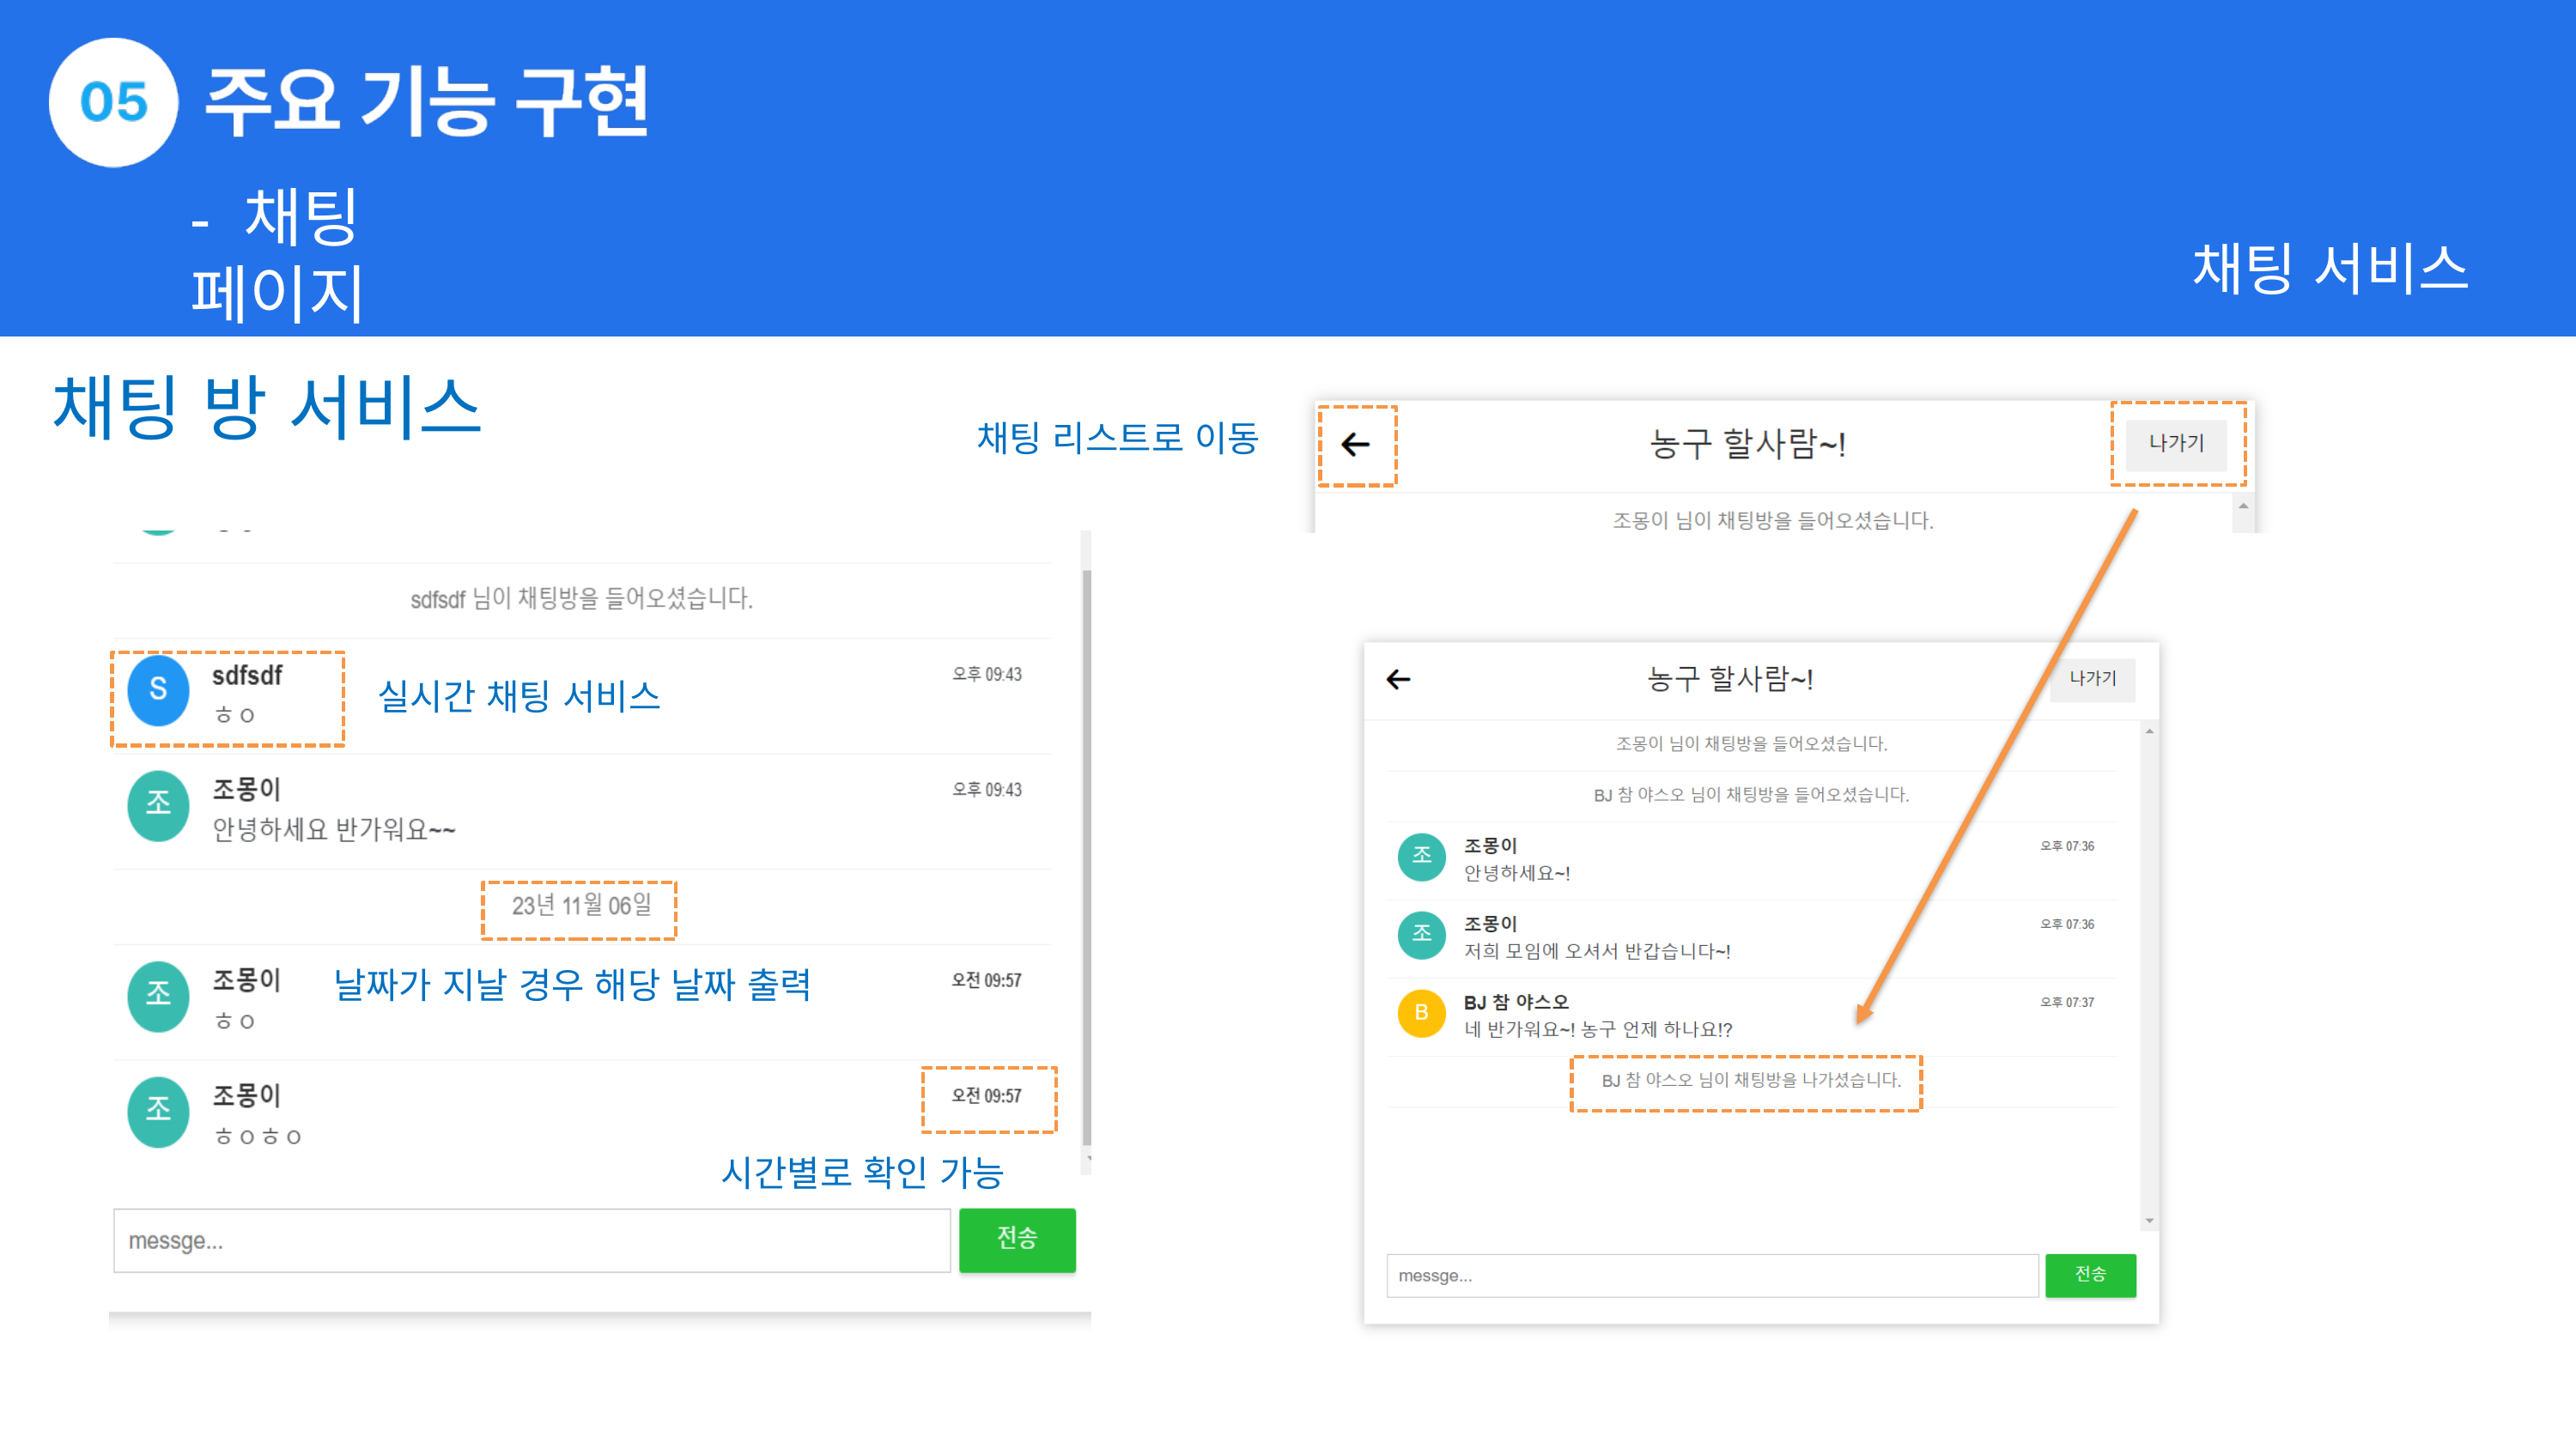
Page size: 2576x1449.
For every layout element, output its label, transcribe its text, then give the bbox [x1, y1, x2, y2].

picture [109, 530, 1091, 1332]
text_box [1856, 509, 2136, 1025]
text_box 채팅 방 서비스 [38, 357, 537, 456]
picture [1291, 380, 2281, 534]
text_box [0, 0, 2576, 336]
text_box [49, 14, 727, 230]
picture [1351, 621, 2179, 1349]
text_box 채팅 리스트로 이동 [963, 409, 1285, 465]
